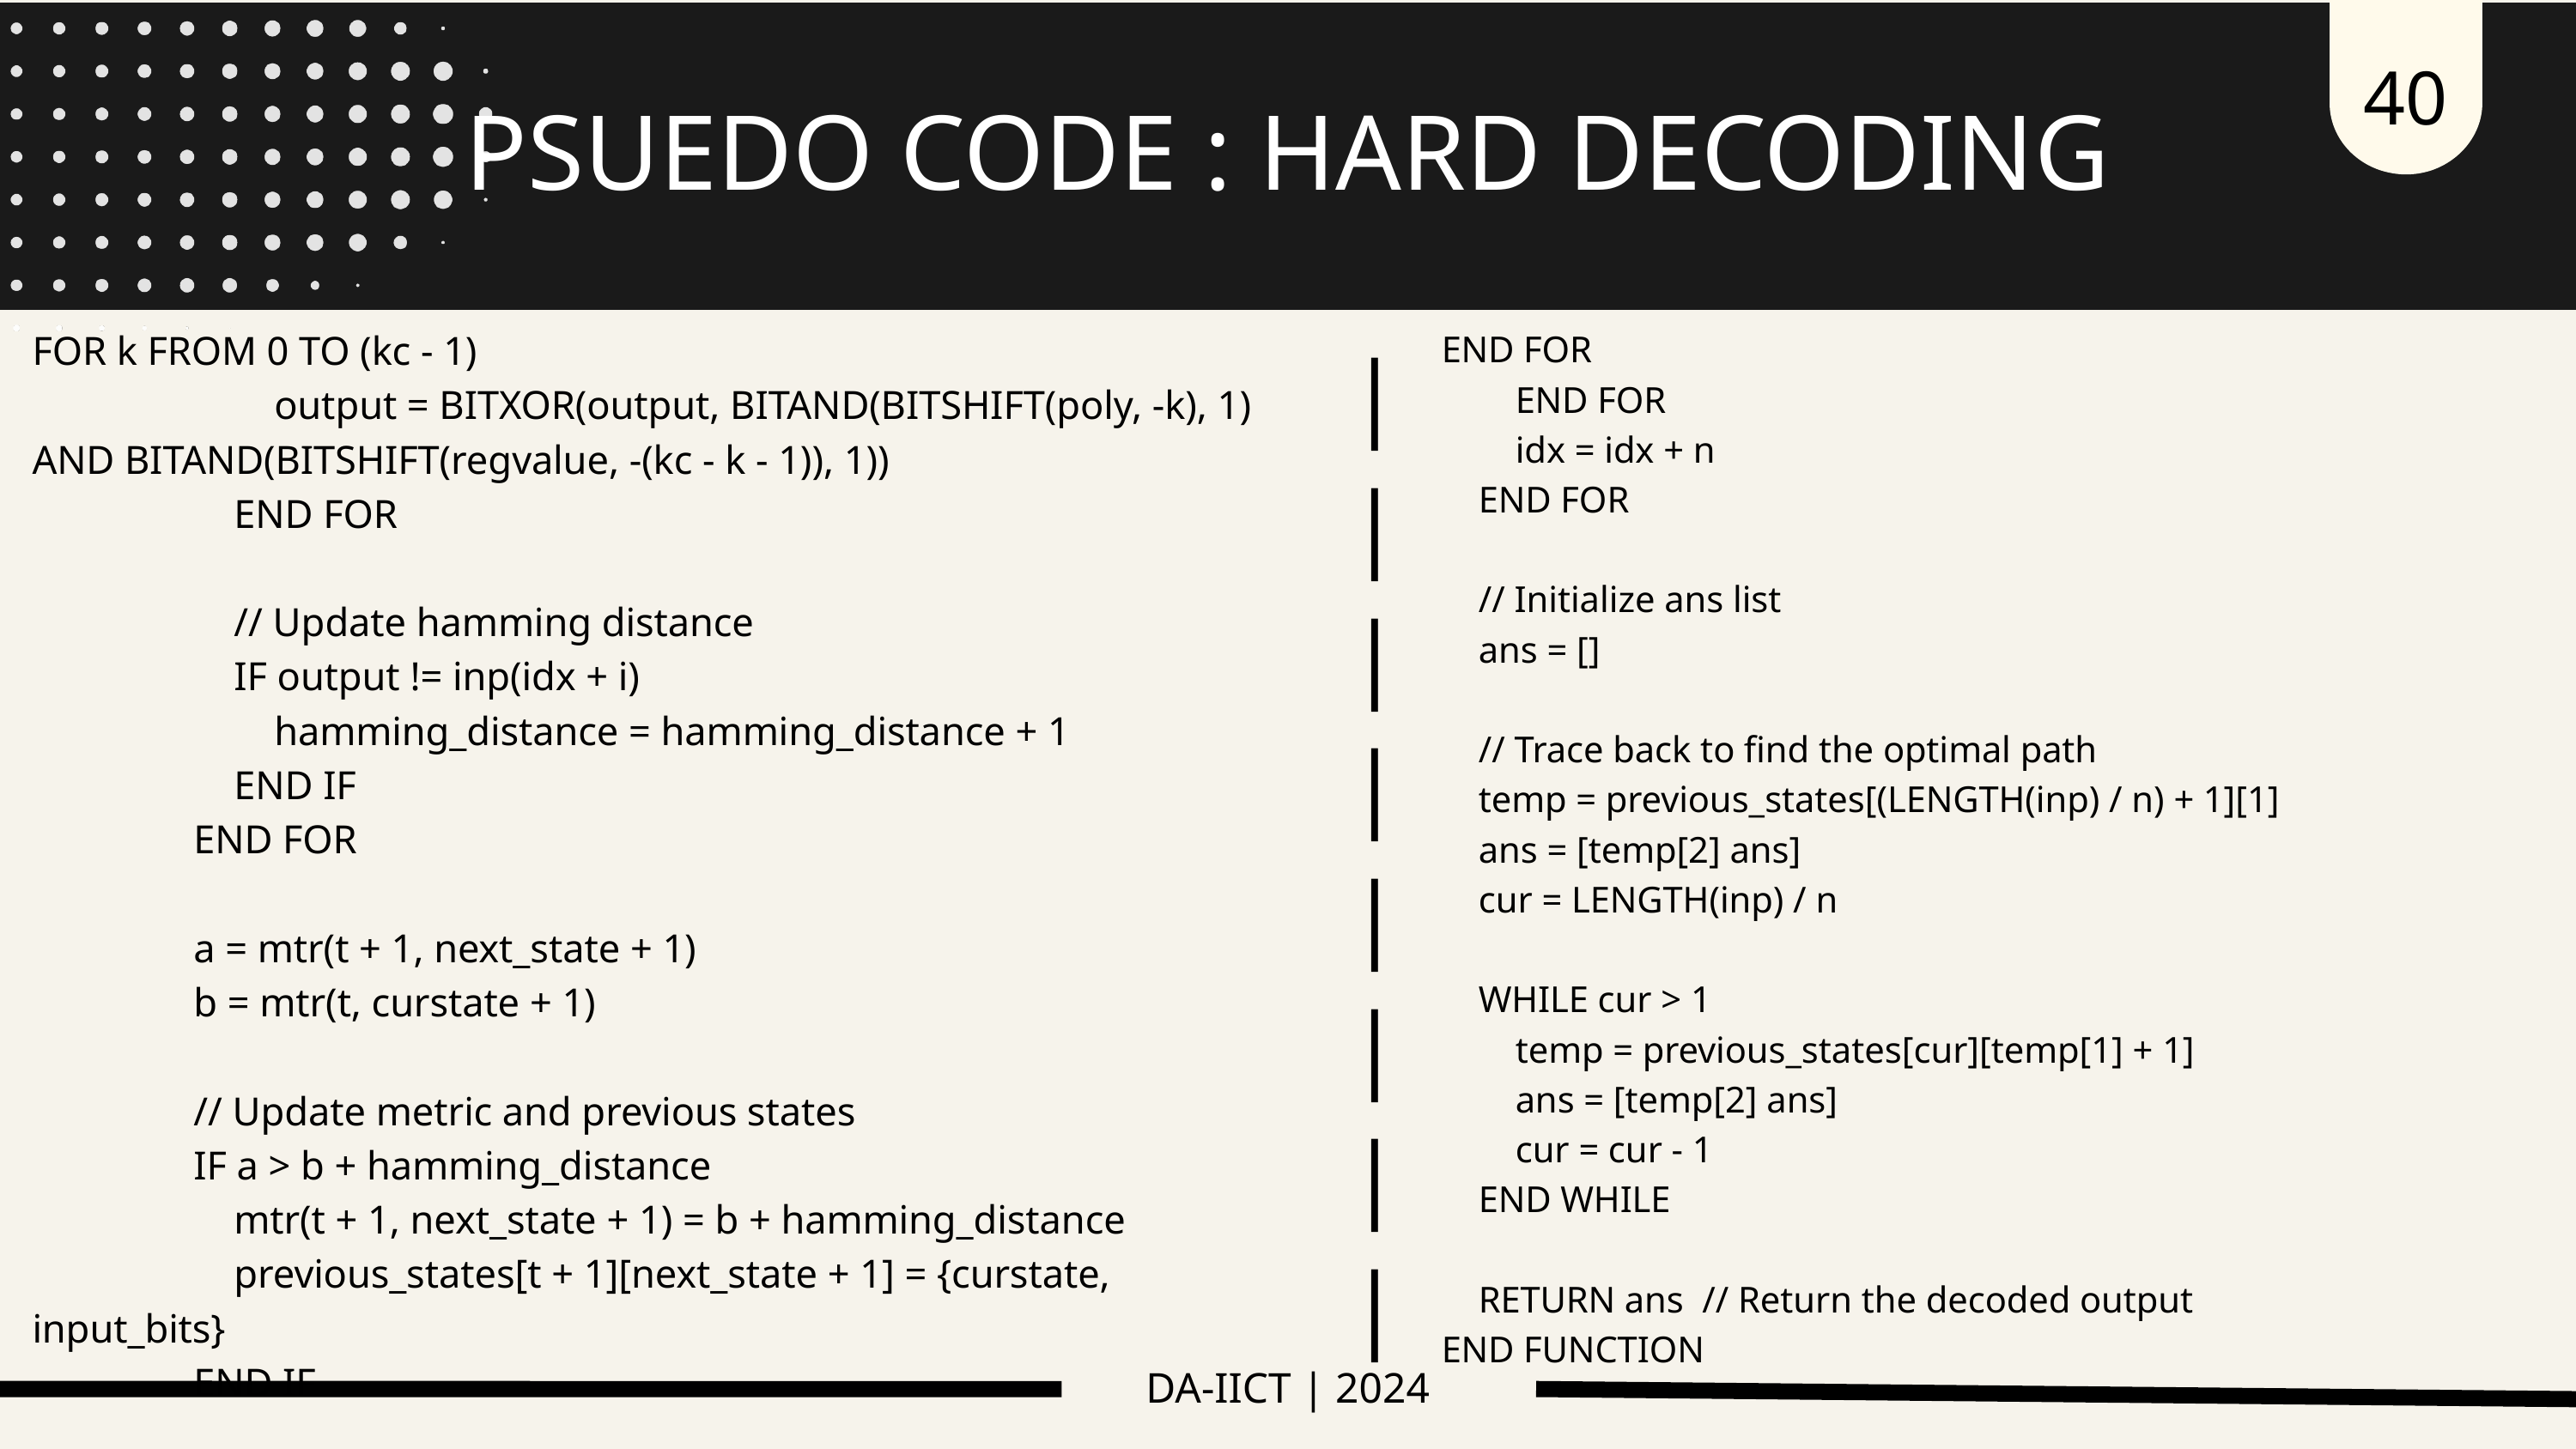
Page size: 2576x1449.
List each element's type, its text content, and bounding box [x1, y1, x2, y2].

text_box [2323, 0, 2489, 175]
text_box END FOR END FOR idx = idx + n END FOR // Initialize ans list ans = [] // Trace back to find the optimal path temp = previous_states[(LENGTH(inp) / n) + 1][1] ans = [temp[2] ans] cur = LENGTH(inp) / n WHILE cur > 1 temp = previous_states[cur][temp[1] + 1] ans = [temp[2] ans] cur = cur - 1 END WHILE RETURN ans // Return the decoded output END FUNCTION [1441, 320, 2495, 1370]
text_box FOR k FROM 0 TO (kc - 1) output = BITXOR(output, BITAND(BITSHIFT(poly, -k), 1) AND BITAND(BITSHIFT(regvalue, -(kc - k - 1)), 1)) END FOR // Update hamming distance IF output != inp(idx + i) hamming_distance = hamming_distance + 1 END IF END FOR a = mtr(t + 1, next_state + 1) b = mtr(t, curstate + 1) // Update metric and previous states IF a > b + hamming_distance mtr(t + 1, next_state + 1) = b + hamming_distance previous_states[t + 1][next_state + 1] = {curstate, input_bits} END IF [32, 320, 1288, 1449]
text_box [0, 2, 2576, 311]
text_box | | | | | | | | [1349, 320, 1380, 1359]
text_box [0, 320, 32, 331]
text_box DA-IICT | 2024 [1288, 1353, 1773, 1411]
